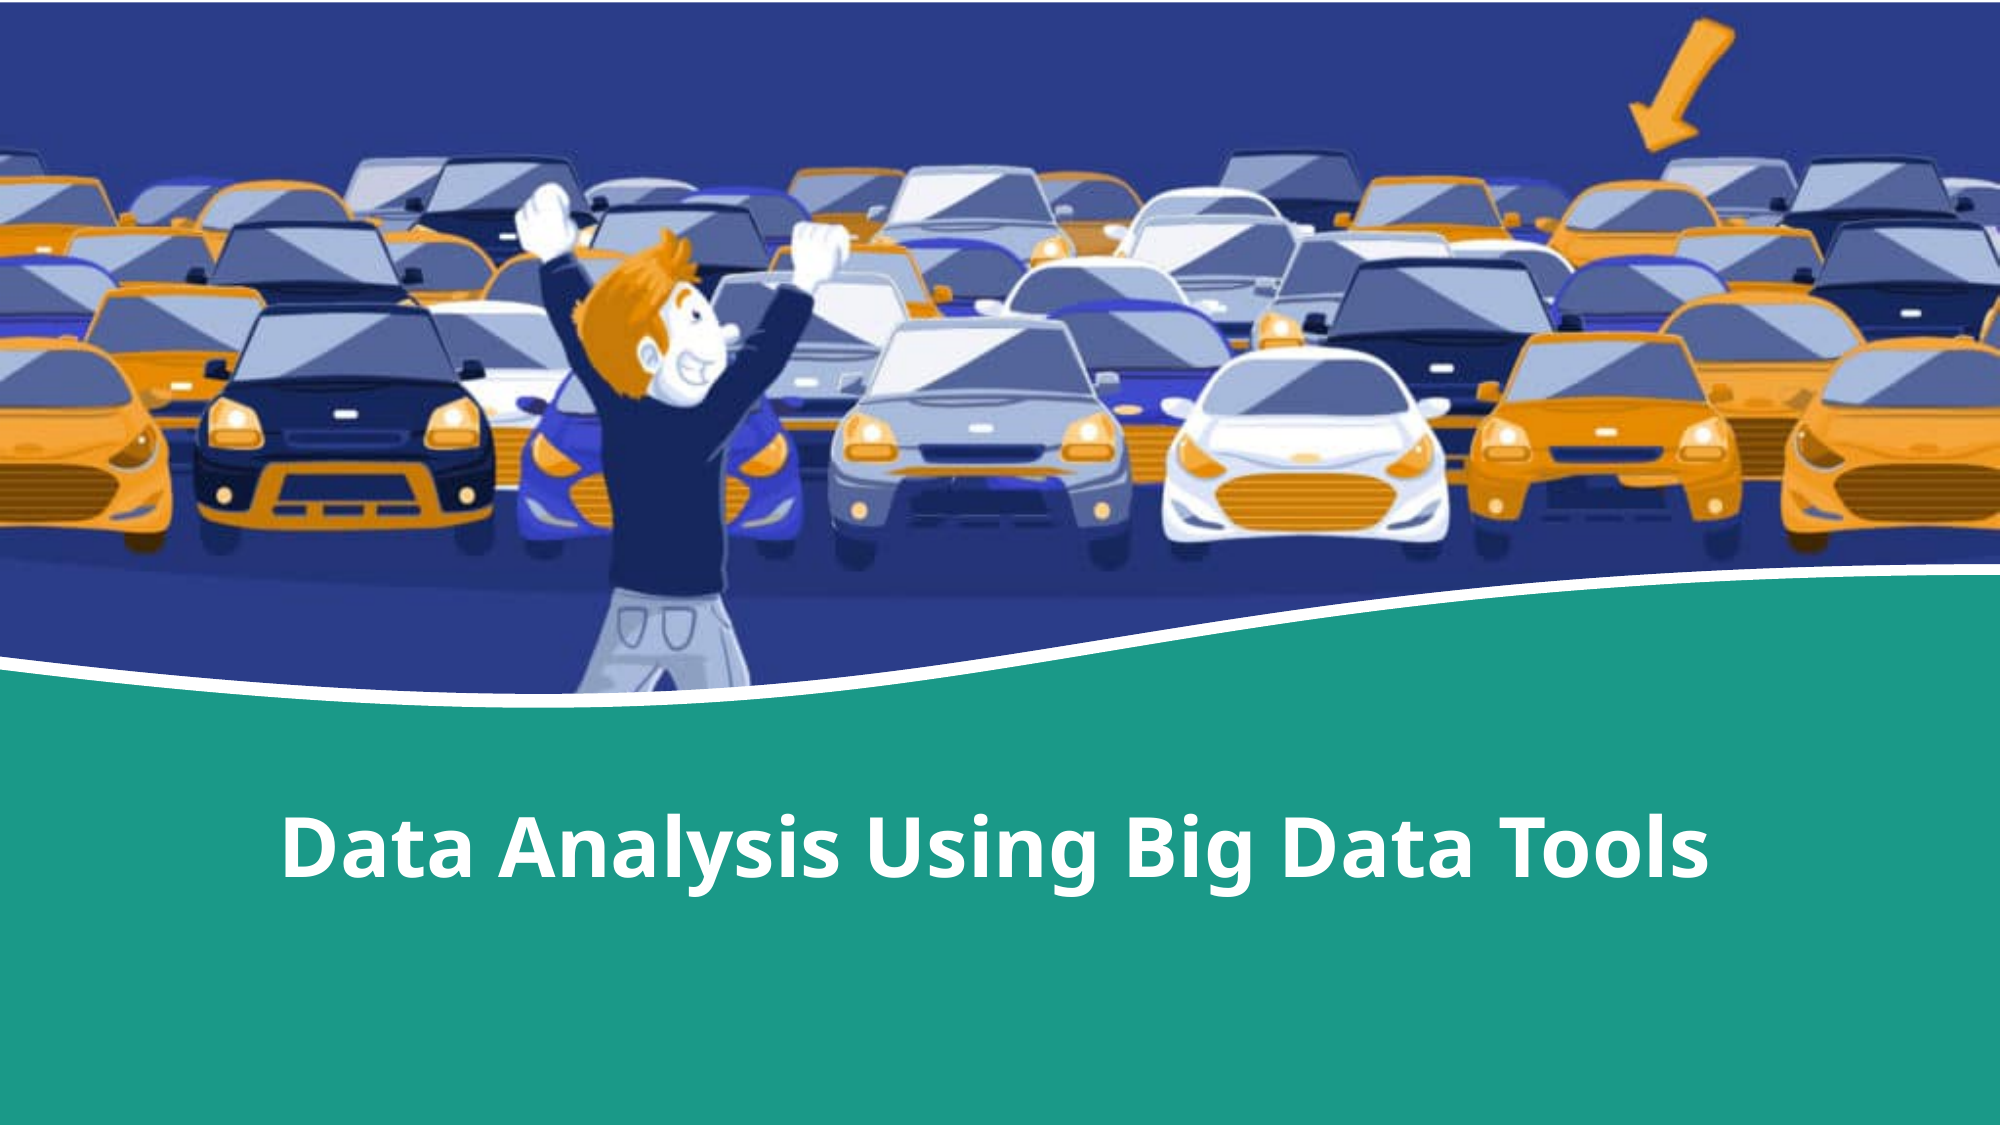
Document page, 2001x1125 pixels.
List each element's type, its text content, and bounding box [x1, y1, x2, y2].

title Data Analysis Using Big Data Tools [68, 773, 1923, 994]
picture [0, 2, 2000, 704]
